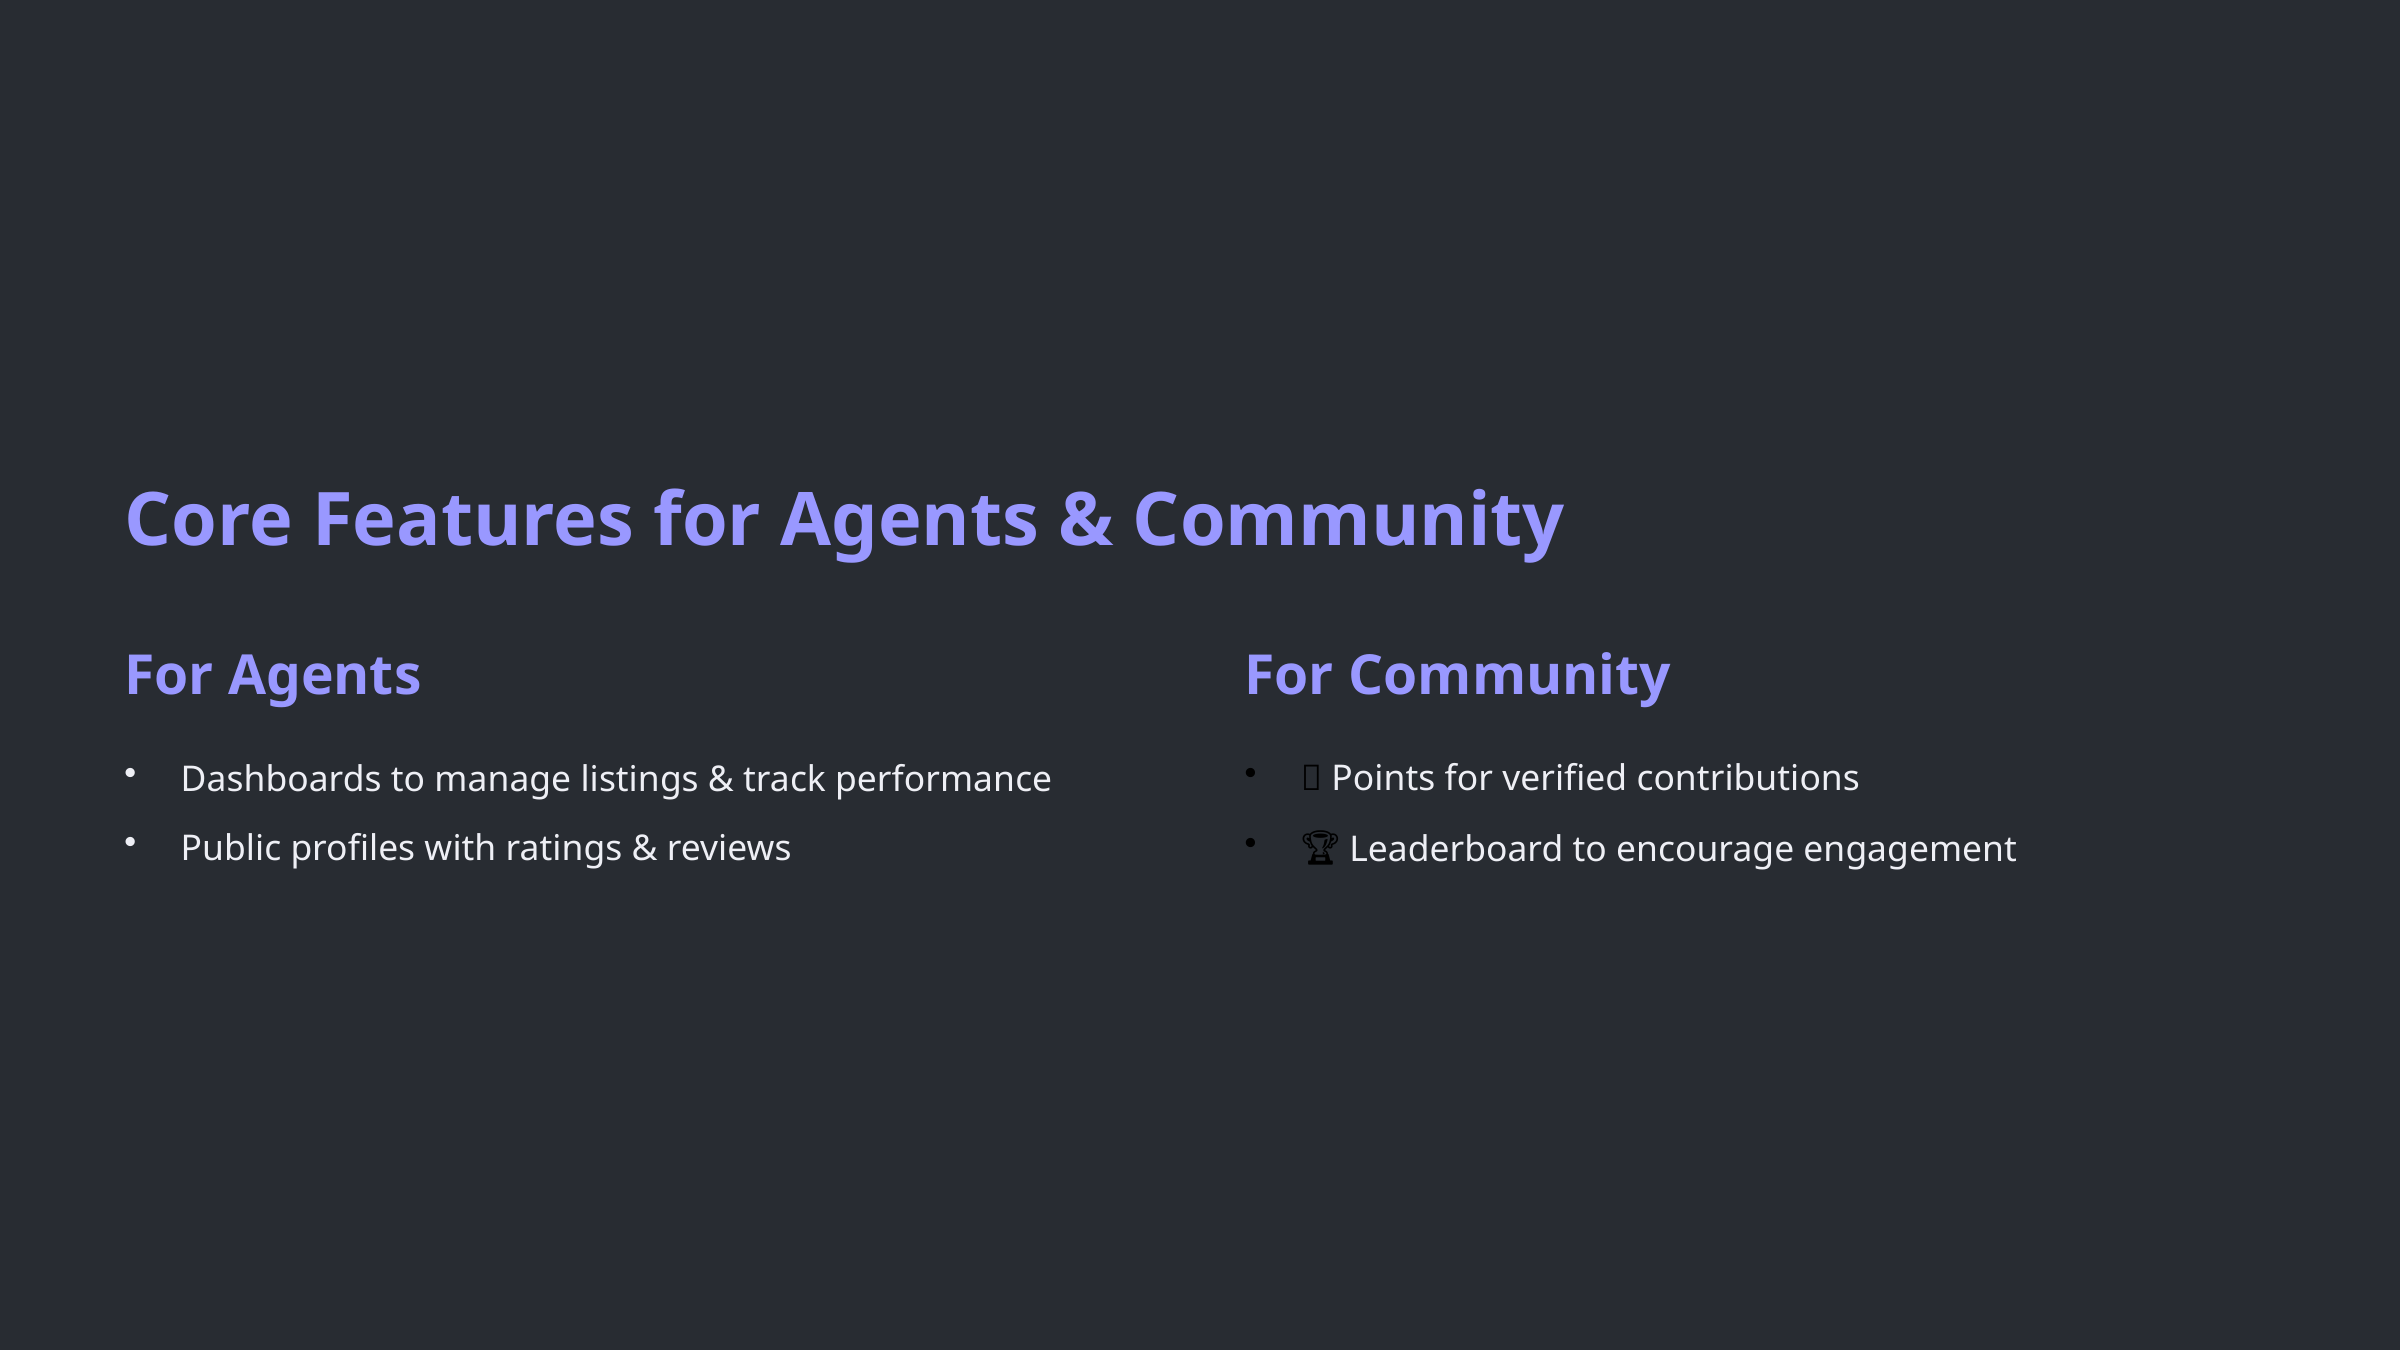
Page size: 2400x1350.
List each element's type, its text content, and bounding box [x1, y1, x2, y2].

text_box 🧩 Points for verified contributions [1244, 741, 2277, 800]
text_box For Agents [124, 636, 686, 707]
text_box Public profiles with ratings & reviews [124, 811, 1157, 868]
text_box 🏆 Leaderboard to encourage engagement [1244, 812, 2277, 871]
text_box Dashboards to manage listings & track performance [124, 741, 1157, 799]
text_box For Community [1244, 636, 1806, 707]
text_box Core Features for Agents & Community [124, 467, 1413, 561]
